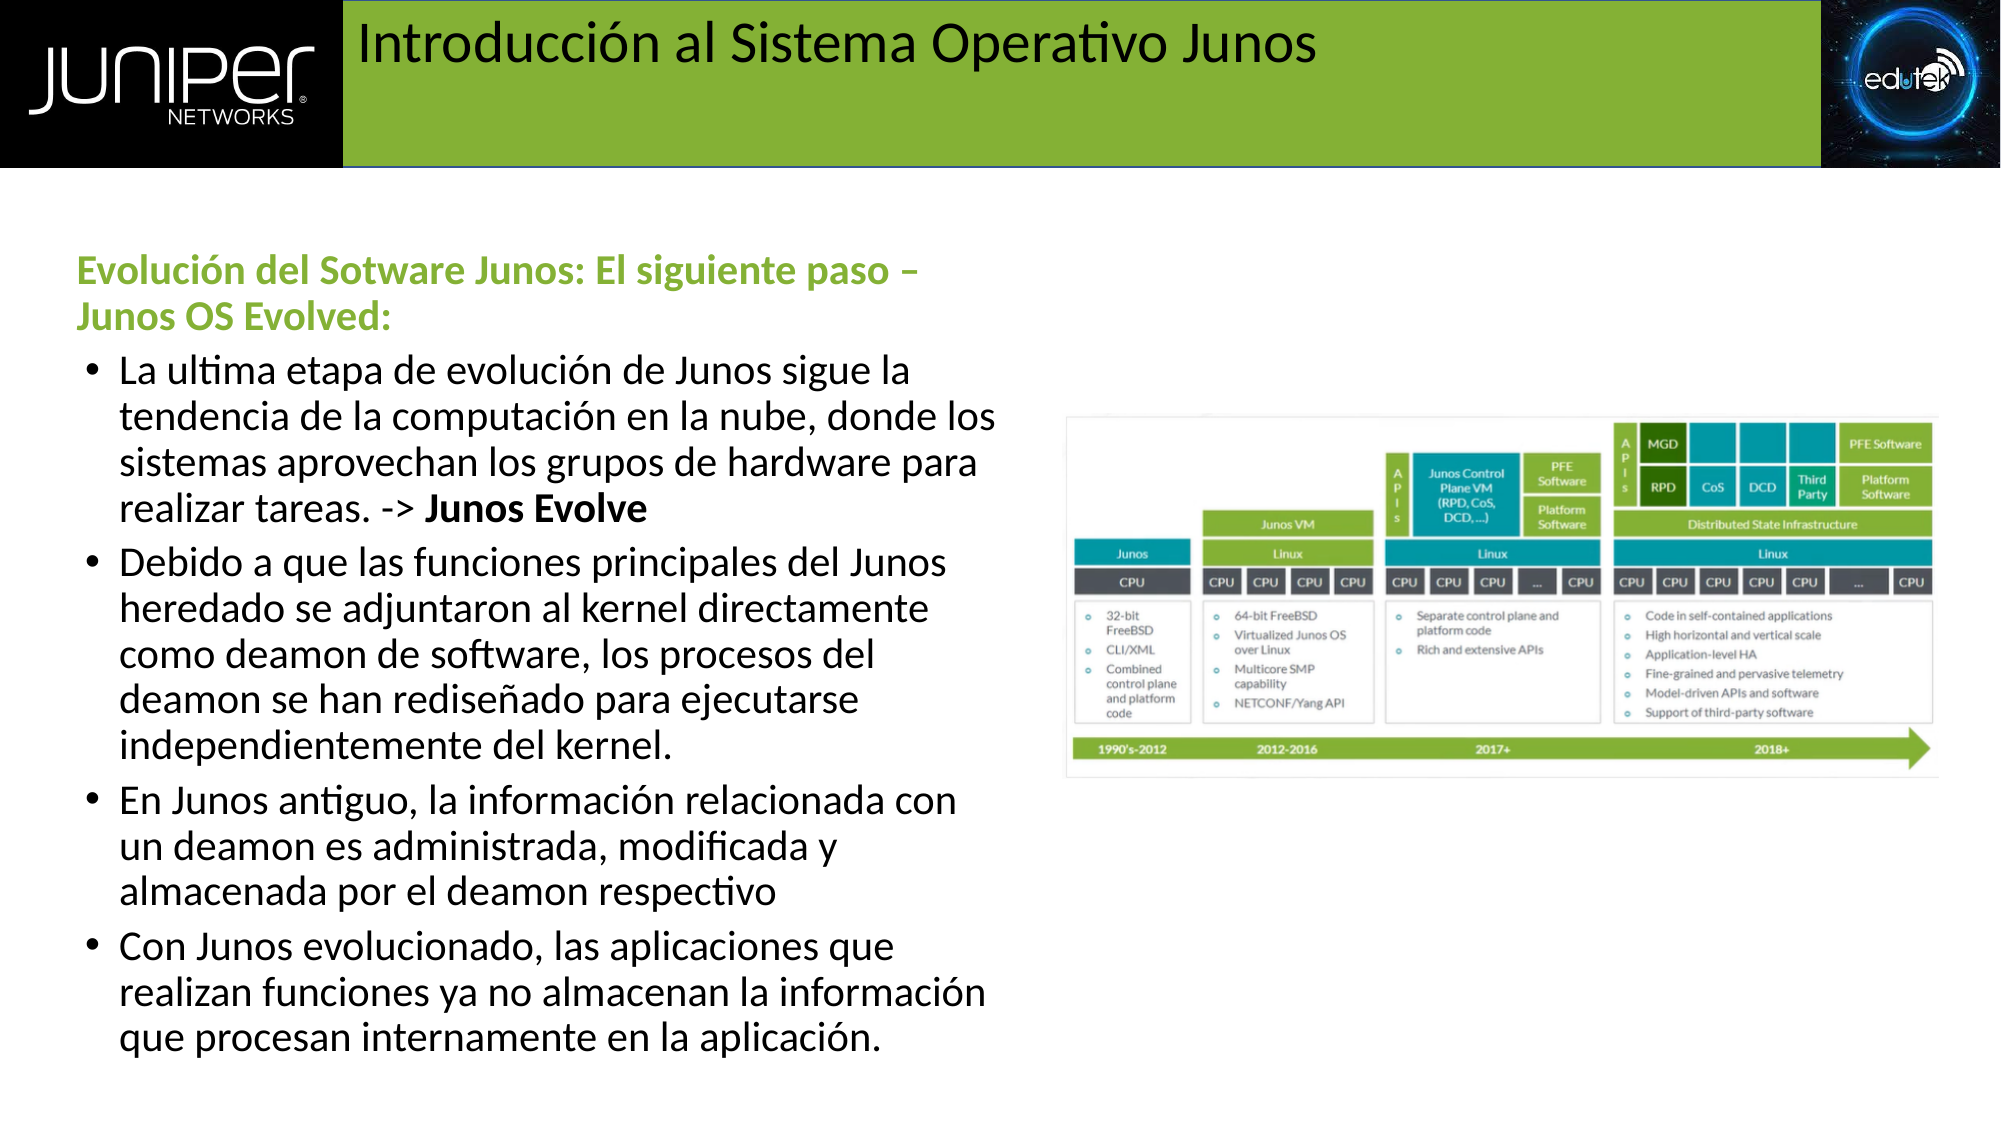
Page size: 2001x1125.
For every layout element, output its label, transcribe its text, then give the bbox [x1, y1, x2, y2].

title Introducción al Sistema Operativo Junos [342, 3, 2000, 84]
picture [1821, 0, 2001, 168]
list Evolución del Sotware Junos: El siguiente paso – Junos OS Evolved: La ultima etapa de evolución de Junos sigue la tendencia de la computación en la nube, donde los sistemas aprovechan los grupos de hardware para realizar tareas. -> Junos Evolve Debido a que las funciones principales del Junos heredado se adjuntaron al kernel directamente como deamon de software, los procesos del deamon se han rediseñado para ejecutarse independientemente del kernel. En Junos antiguo, la información relacionada con un deamon es administrada, modificada y almacenada por el deamon respectivo Con Junos evolucionado, las aplicaciones que realizan funciones ya no almacenan la información que procesan internamente en la aplicación. [61, 240, 1025, 1080]
picture [0, 0, 343, 168]
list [1062, 413, 1939, 780]
